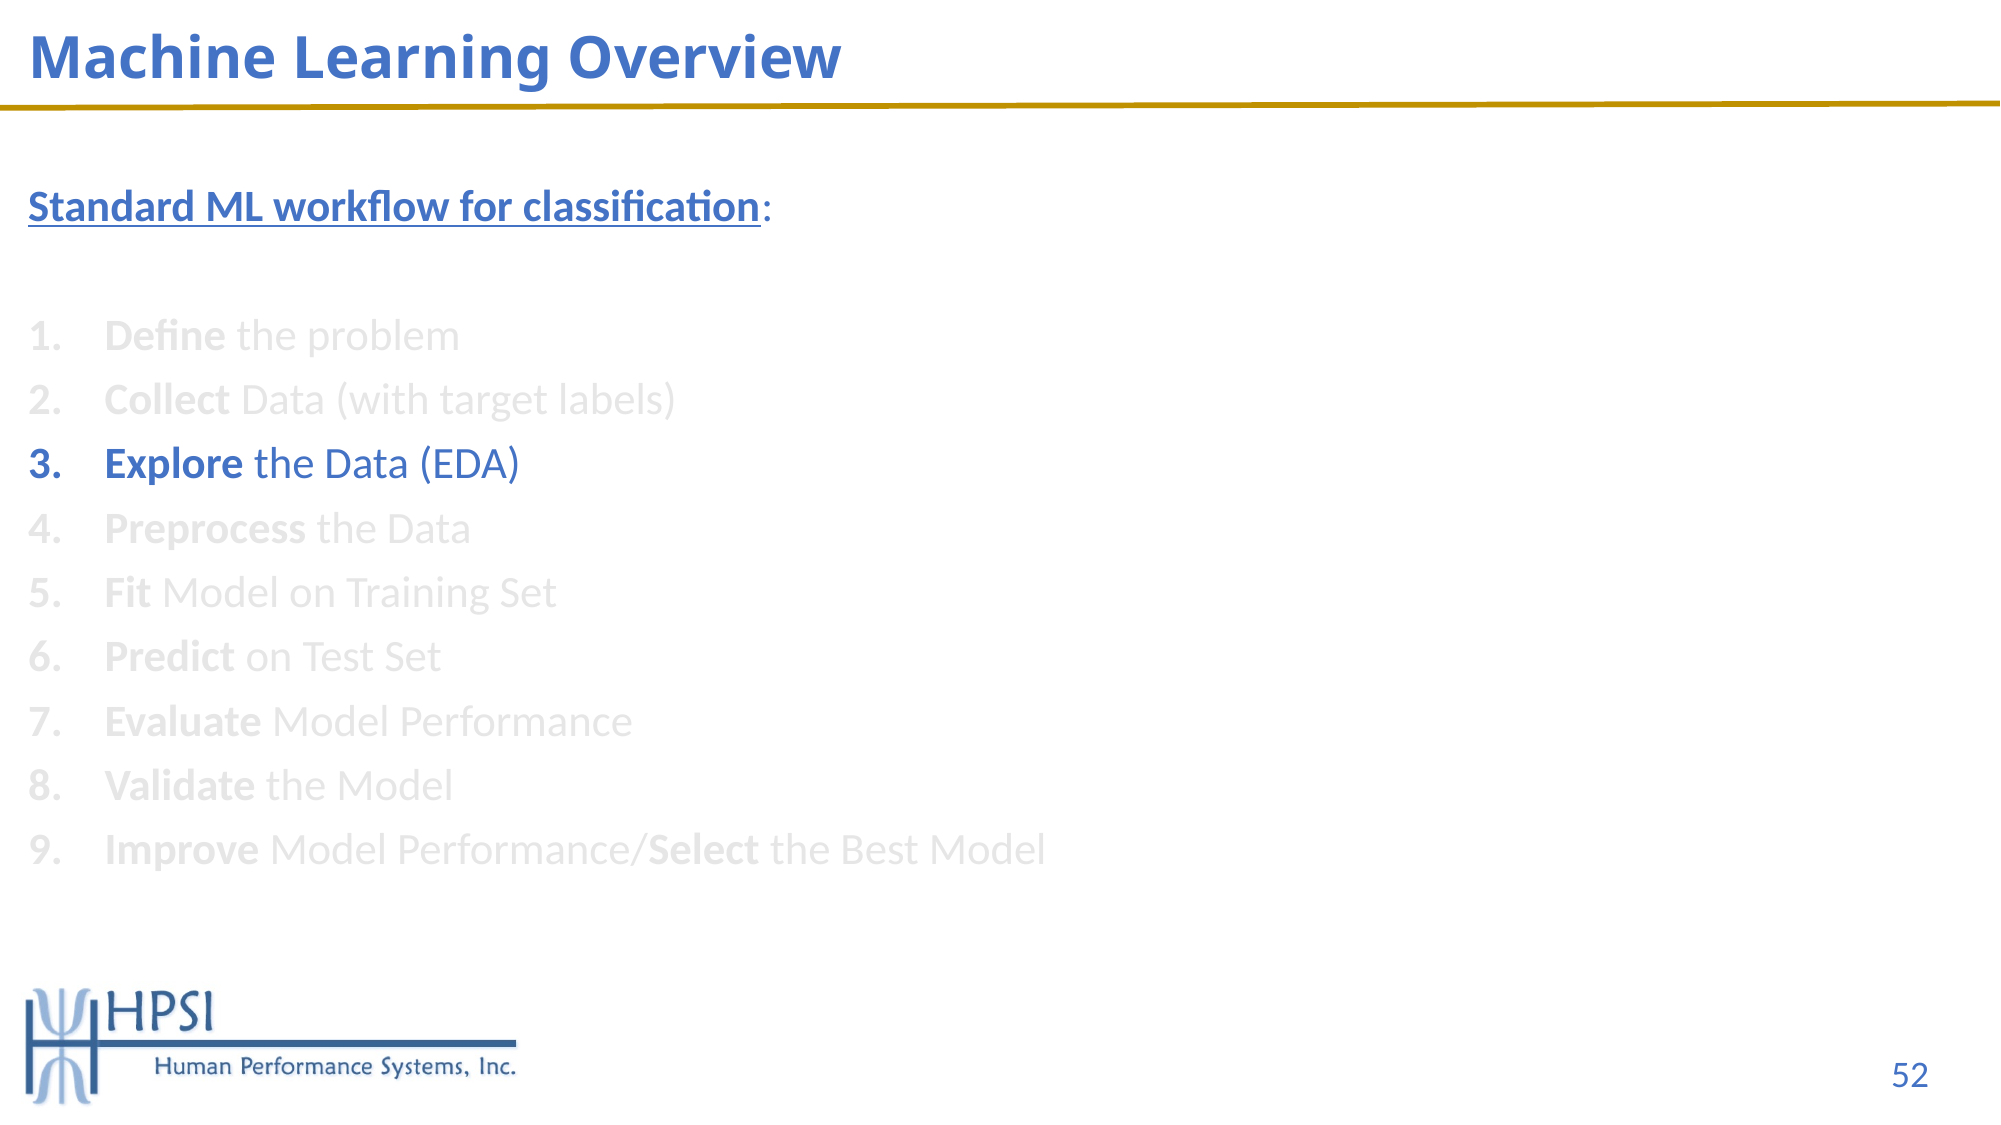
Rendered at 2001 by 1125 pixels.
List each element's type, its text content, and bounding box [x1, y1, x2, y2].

title Machine Learning Overview [13, 0, 1739, 120]
list Standard ML workflow for classification: Define the problem Collect Data (with target labels) Explore the Data (EDA) Preprocess the Data Fit Model on Training Set Predict on Test Set Evaluate Model Performance Validate the Model Improve Model Performance/Select the Best Model [13, 175, 1739, 889]
picture [21, 981, 524, 1108]
slide_number 52 [1493, 1042, 1944, 1103]
